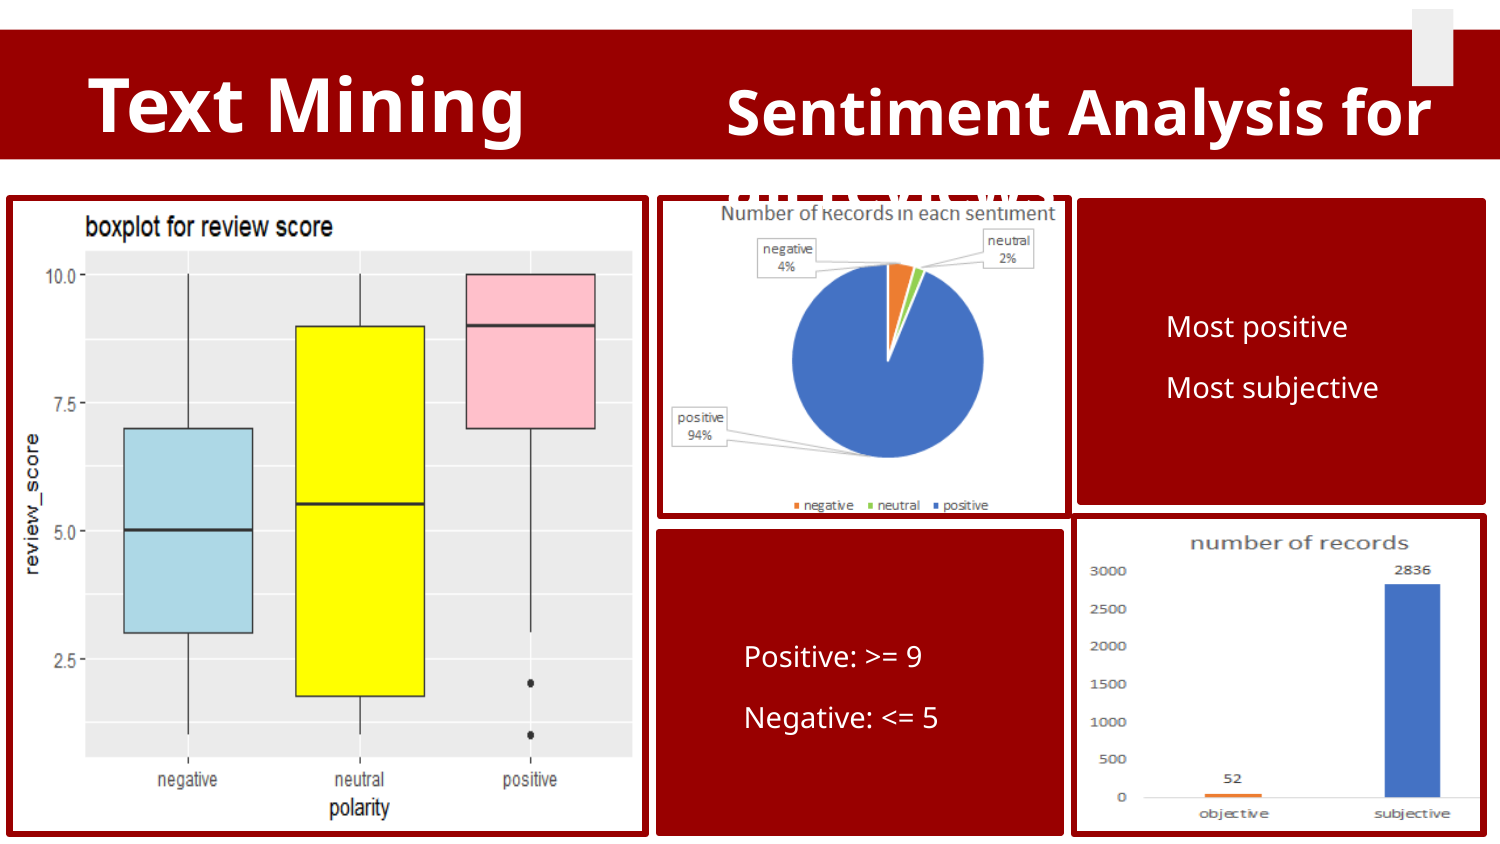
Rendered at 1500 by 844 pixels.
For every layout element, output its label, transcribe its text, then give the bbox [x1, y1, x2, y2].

picture [12, 200, 643, 832]
text_box [0, 29, 1500, 160]
picture [663, 200, 1066, 514]
text_box [1412, 9, 1454, 87]
text_box Text Mining [72, 42, 664, 147]
text_box Positive: >= 9 Negative: <= 5 [728, 617, 1001, 748]
text_box Most positive Most subjective [1150, 288, 1413, 366]
text_box Sentiment Analysis for all reviews [711, 57, 1483, 147]
text_box [658, 532, 1061, 833]
picture [1076, 519, 1481, 832]
text_box [1080, 201, 1483, 502]
